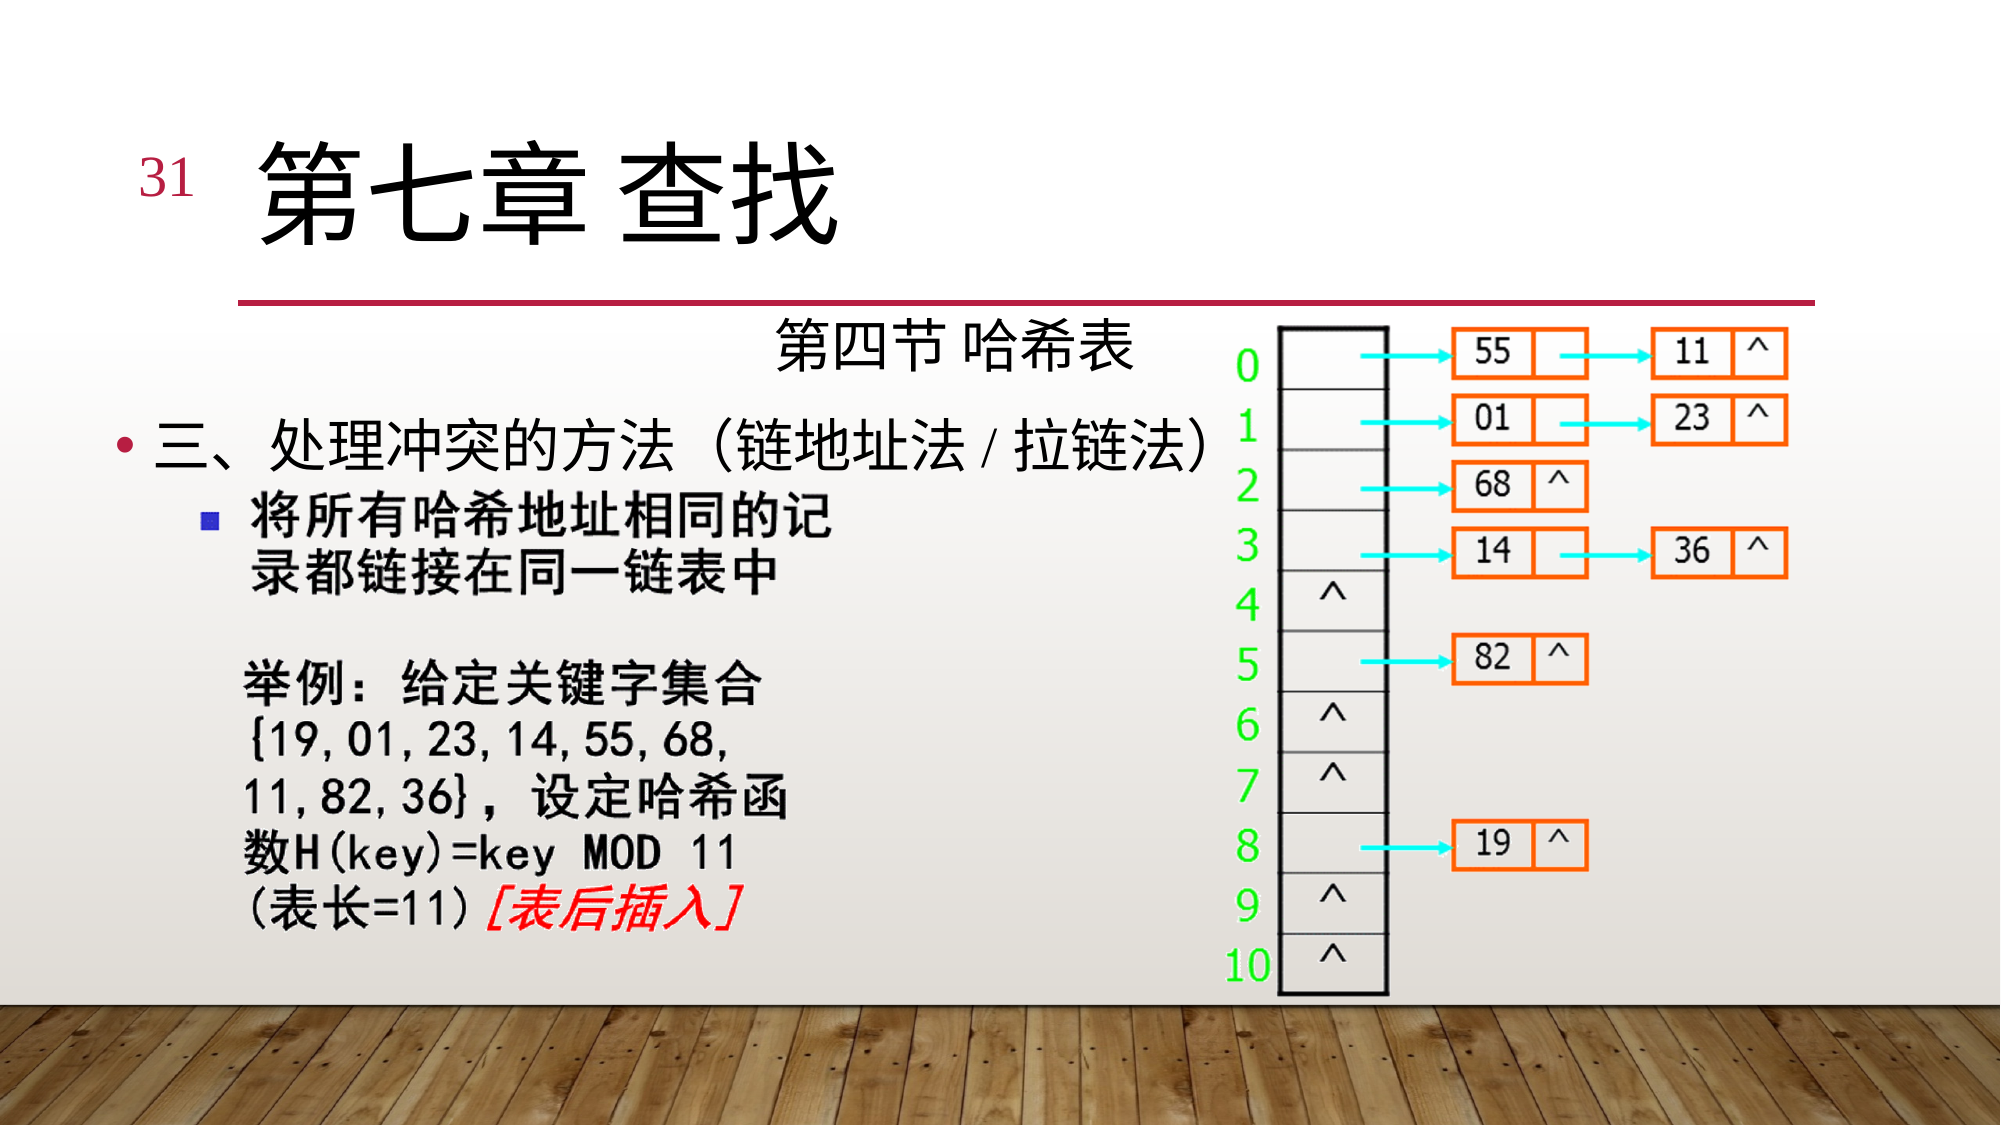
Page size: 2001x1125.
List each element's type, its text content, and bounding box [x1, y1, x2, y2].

picture [237, 653, 803, 941]
picture [190, 486, 838, 599]
picture [1224, 309, 1799, 999]
slide_number 31 [78, 131, 212, 214]
list 三、处理冲突的方法（链地址法/拉链法） [100, 387, 1958, 1088]
picture [0, 1005, 2000, 1125]
title 第七章 查找 [238, 131, 1814, 305]
text_box 第四节 哈希表 [758, 301, 1666, 387]
